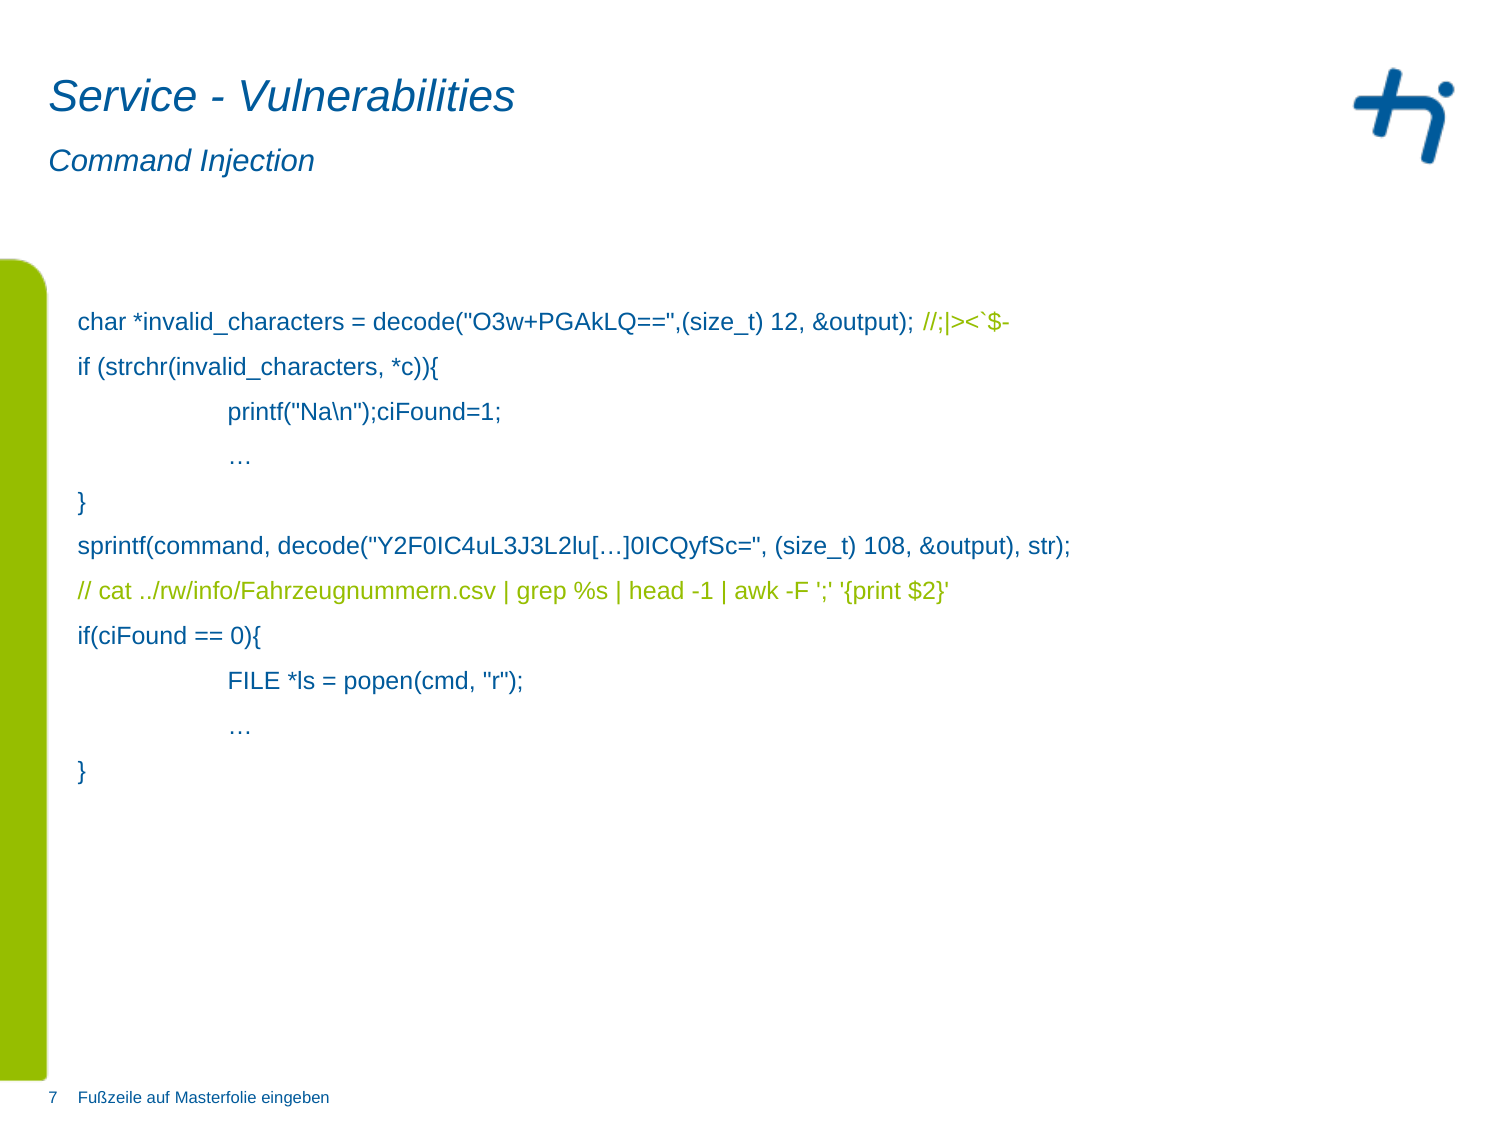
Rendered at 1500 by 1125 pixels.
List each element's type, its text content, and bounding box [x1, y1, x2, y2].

slide_number 7 [48, 1087, 80, 1122]
subtitle Command Injection [48, 122, 1249, 179]
list char *invalid_characters = decode("O3w+PGAkLQ==",(size_t) 12, &output); //;|><`$- if (strchr(invalid_characters, *c)){ printf("Na\n");ciFound=1; … } sprintf(command, decode("Y2F0IC4uL3J3L2lu[…]0ICQyfSc=", (size_t) 108, &output), str); // cat ../rw/info/Fahrzeugnummern.csv | grep %s | head -1 | awk -F ';' '{print $2}' if(ciFound == 0){ FILE *ls = popen(cmd, "r"); … } [77, 290, 1439, 1069]
title Service - Vulnerabilities [48, 66, 1249, 121]
